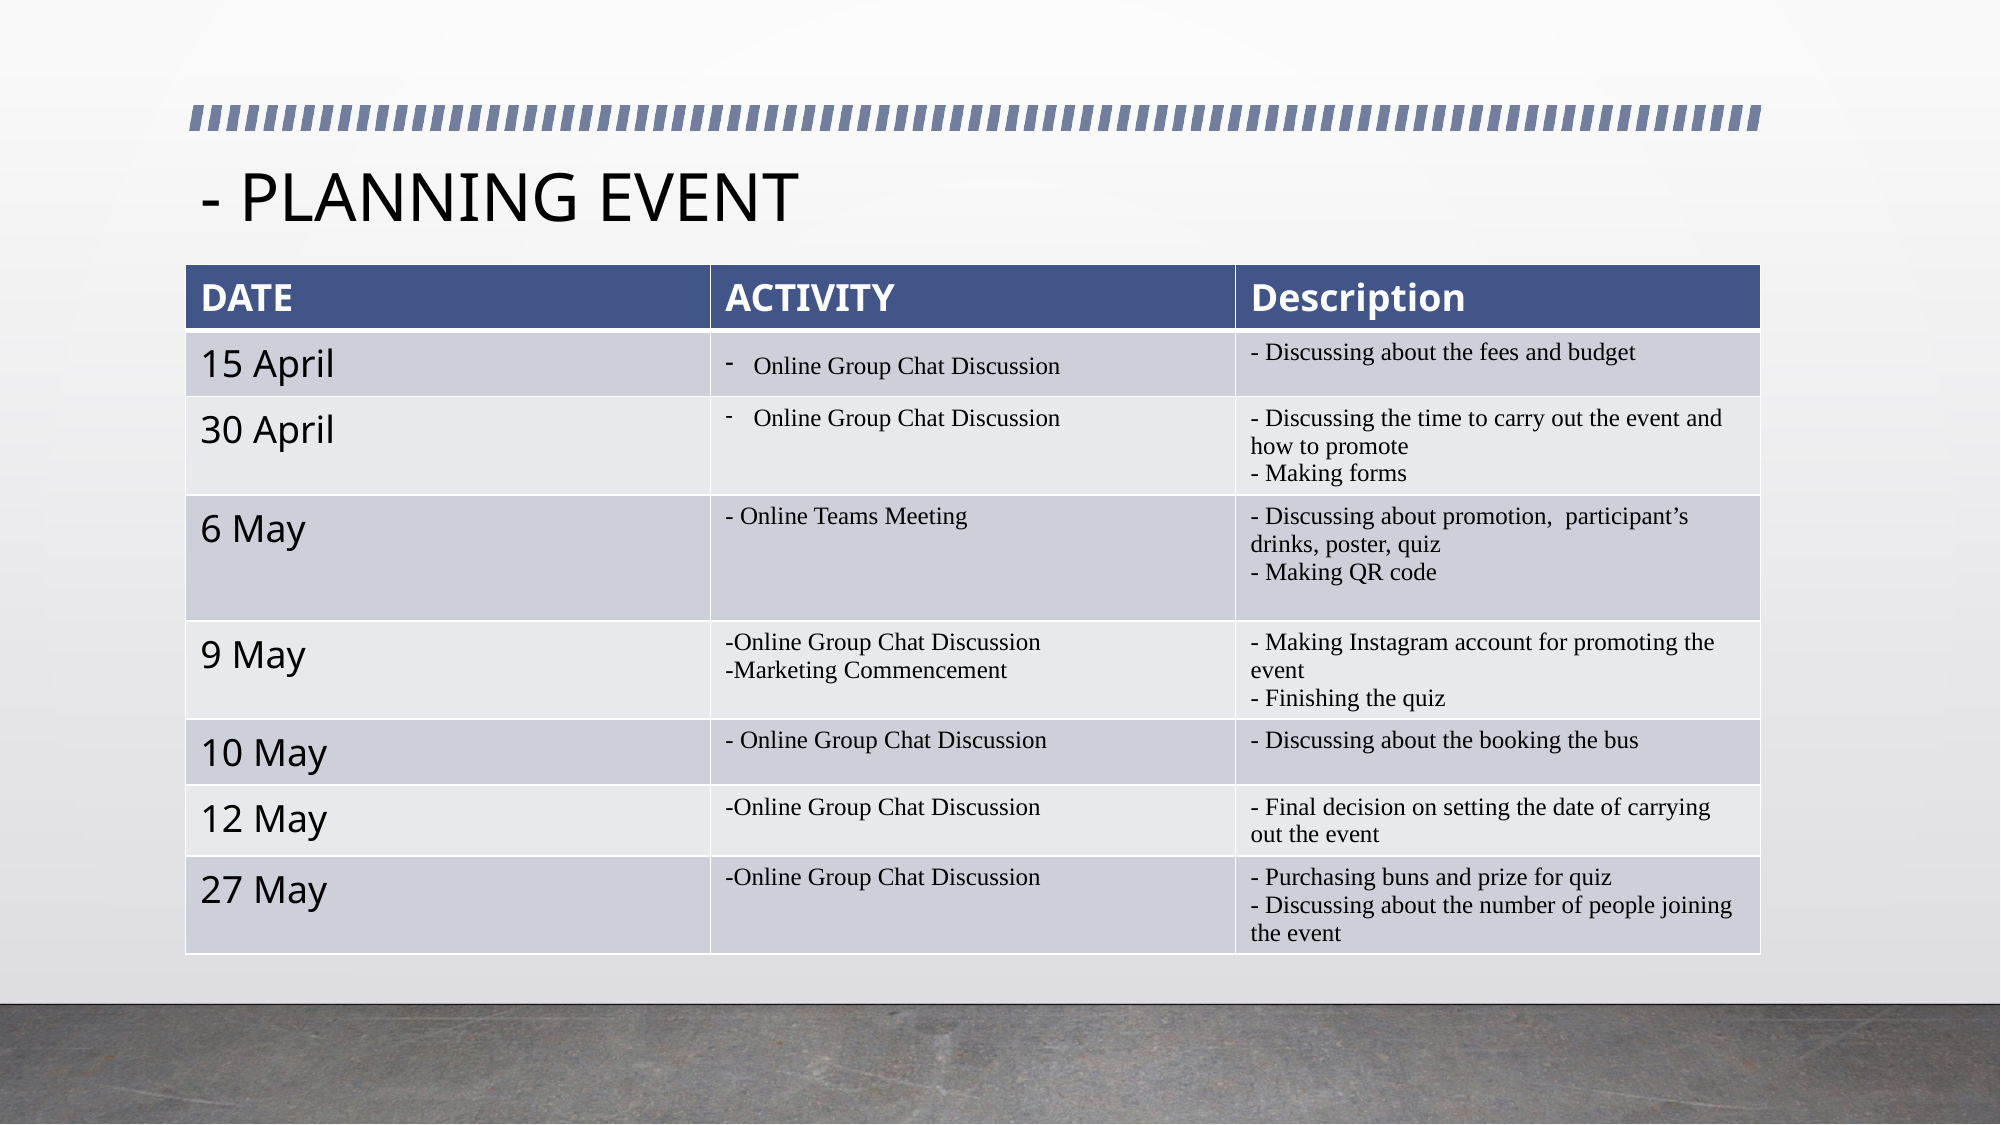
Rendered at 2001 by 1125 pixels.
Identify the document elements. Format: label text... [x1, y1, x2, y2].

table_cell 10 May [186, 720, 710, 784]
table_cell - Final decision on setting the date of carrying out the event [1236, 786, 1760, 855]
table_cell - Making Instagram account for promoting the event - Finishing the quiz [1236, 622, 1760, 718]
table_cell 15 April [186, 333, 710, 396]
table_cell - Purchasing buns and prize for quiz - Discussing about the number of people joining the event [1236, 857, 1760, 953]
table_cell -Online Group Chat Discussion -Marketing Commencement [711, 622, 1235, 718]
table_cell - Online Group Chat Discussion [711, 720, 1235, 784]
table_cell - Discussing the time to carry out the event and how to promote - Making forms [1236, 397, 1760, 494]
table_cell 9 May [186, 622, 710, 718]
title - PLANNING EVENT [185, 156, 1761, 264]
table_cell 12 May [186, 786, 710, 855]
table_cell Online Group Chat Discussion [711, 333, 1235, 396]
table_cell 27 May [186, 857, 710, 953]
table_cell - Discussing about promotion, participant’s drinks, poster, quiz - Making QR code [1236, 496, 1760, 620]
table_cell 30 April [186, 397, 710, 494]
table_cell - Discussing about the booking the bus [1236, 720, 1760, 784]
table_cell 6 May [186, 496, 710, 620]
table_header ACTIVITY [711, 265, 1235, 328]
picture [0, 1004, 2000, 1124]
table_cell -Online Group Chat Discussion [711, 857, 1235, 953]
table_cell -Online Group Chat Discussion [711, 786, 1235, 855]
table_cell - Online Teams Meeting [711, 496, 1235, 620]
table_header Description [1236, 265, 1760, 328]
table_header DATE [186, 265, 710, 328]
table_cell - Discussing about the fees and budget [1236, 333, 1760, 396]
table_cell Online Group Chat Discussion [711, 397, 1235, 494]
